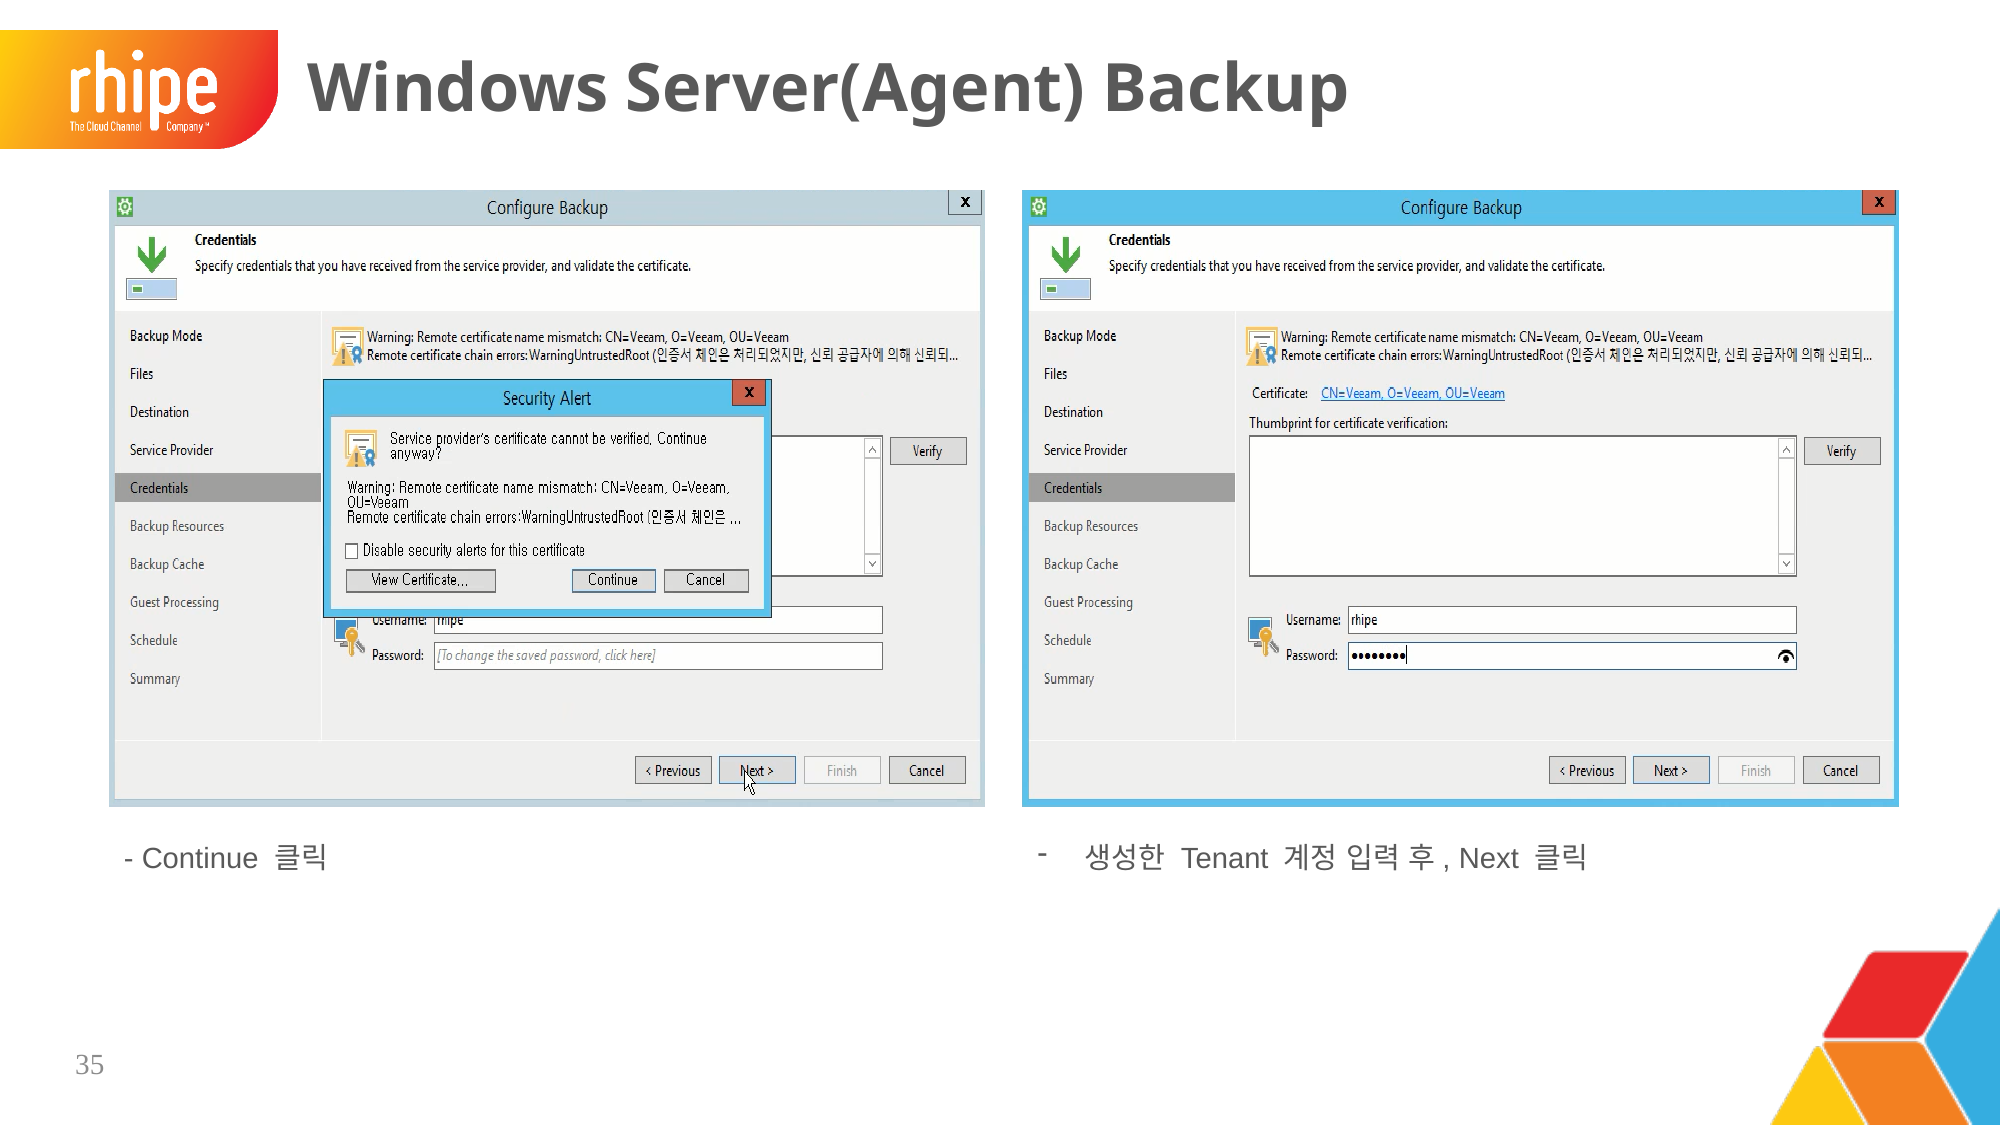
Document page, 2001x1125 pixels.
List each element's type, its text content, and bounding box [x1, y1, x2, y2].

title Windows Server(Agent) Backup [292, 31, 1944, 150]
slide_number 35 [25, 1033, 155, 1093]
text_box - Continue 클릭 [109, 832, 955, 883]
picture [0, 0, 2000, 1125]
text_box 생성한 Tenant 계정 입력 후, Next 클릭 [1022, 831, 1762, 882]
